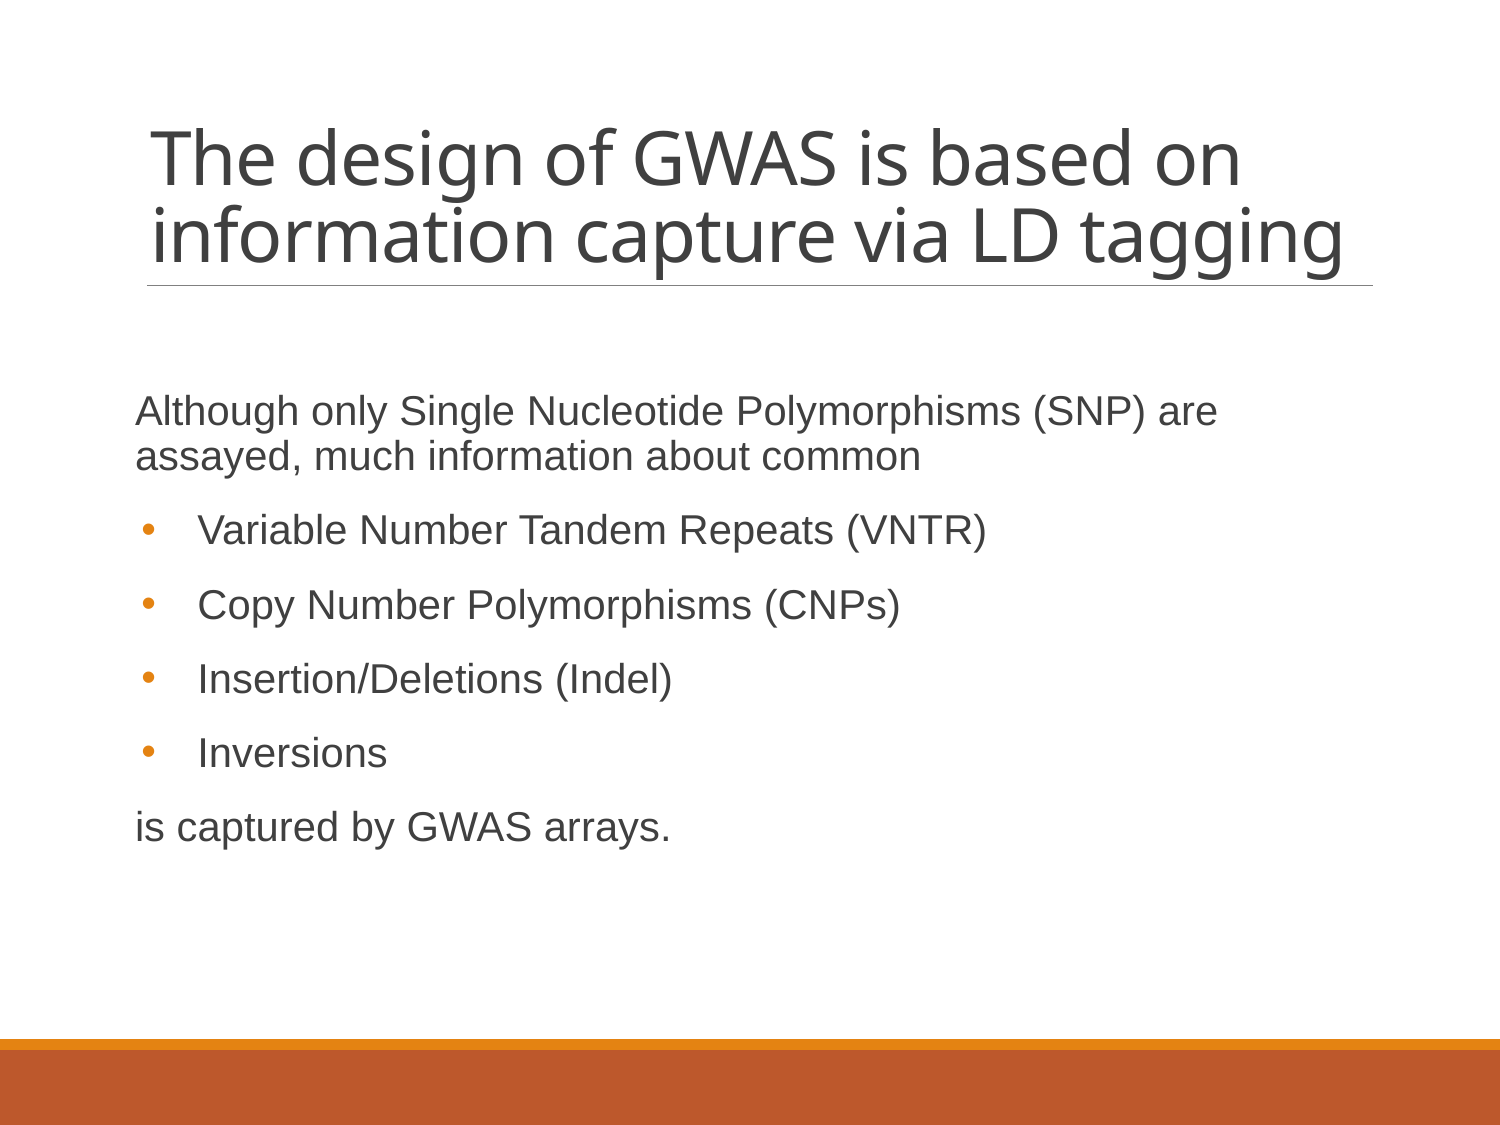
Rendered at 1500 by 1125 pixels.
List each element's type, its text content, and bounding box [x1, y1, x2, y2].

title The design of GWAS is based on information capture via LD tagging [135, 47, 1373, 285]
list Although only Single Nucleotide Polymorphisms (SNP) are assayed, much information about common Variable Number Tandem Repeats (VNTR) Copy Number Polymorphisms (CNPs) Insertion/Deletions (Indel) Inversions is captured by GWAS arrays. [135, 302, 1373, 963]
